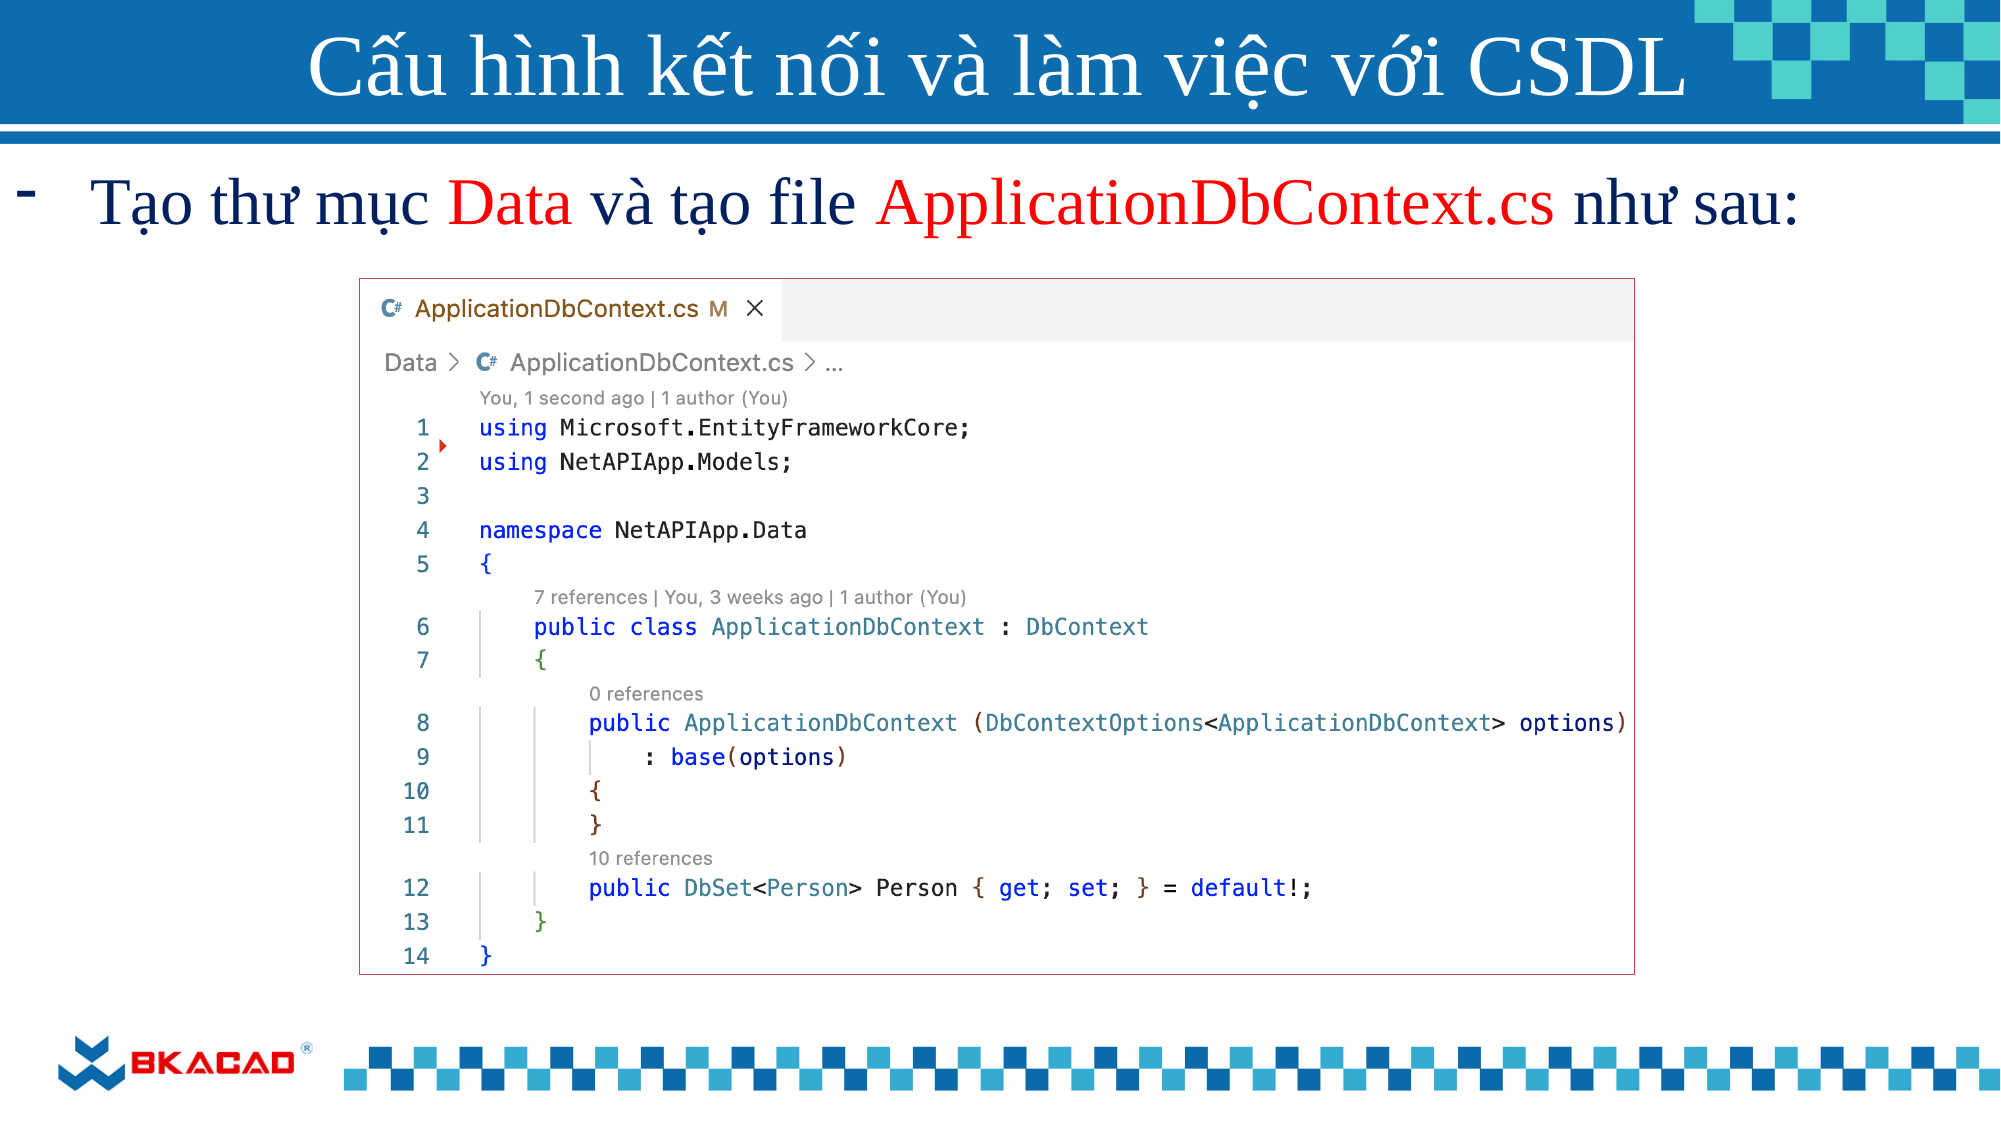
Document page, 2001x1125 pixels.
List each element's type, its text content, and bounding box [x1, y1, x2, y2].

title Cấu hình kết nối và làm việc với CSDL [0, 0, 2000, 121]
picture [0, 0, 2001, 1125]
list Tạo thư mục Data và tạo file ApplicationDbContext.cs như sau: [0, 149, 1995, 300]
